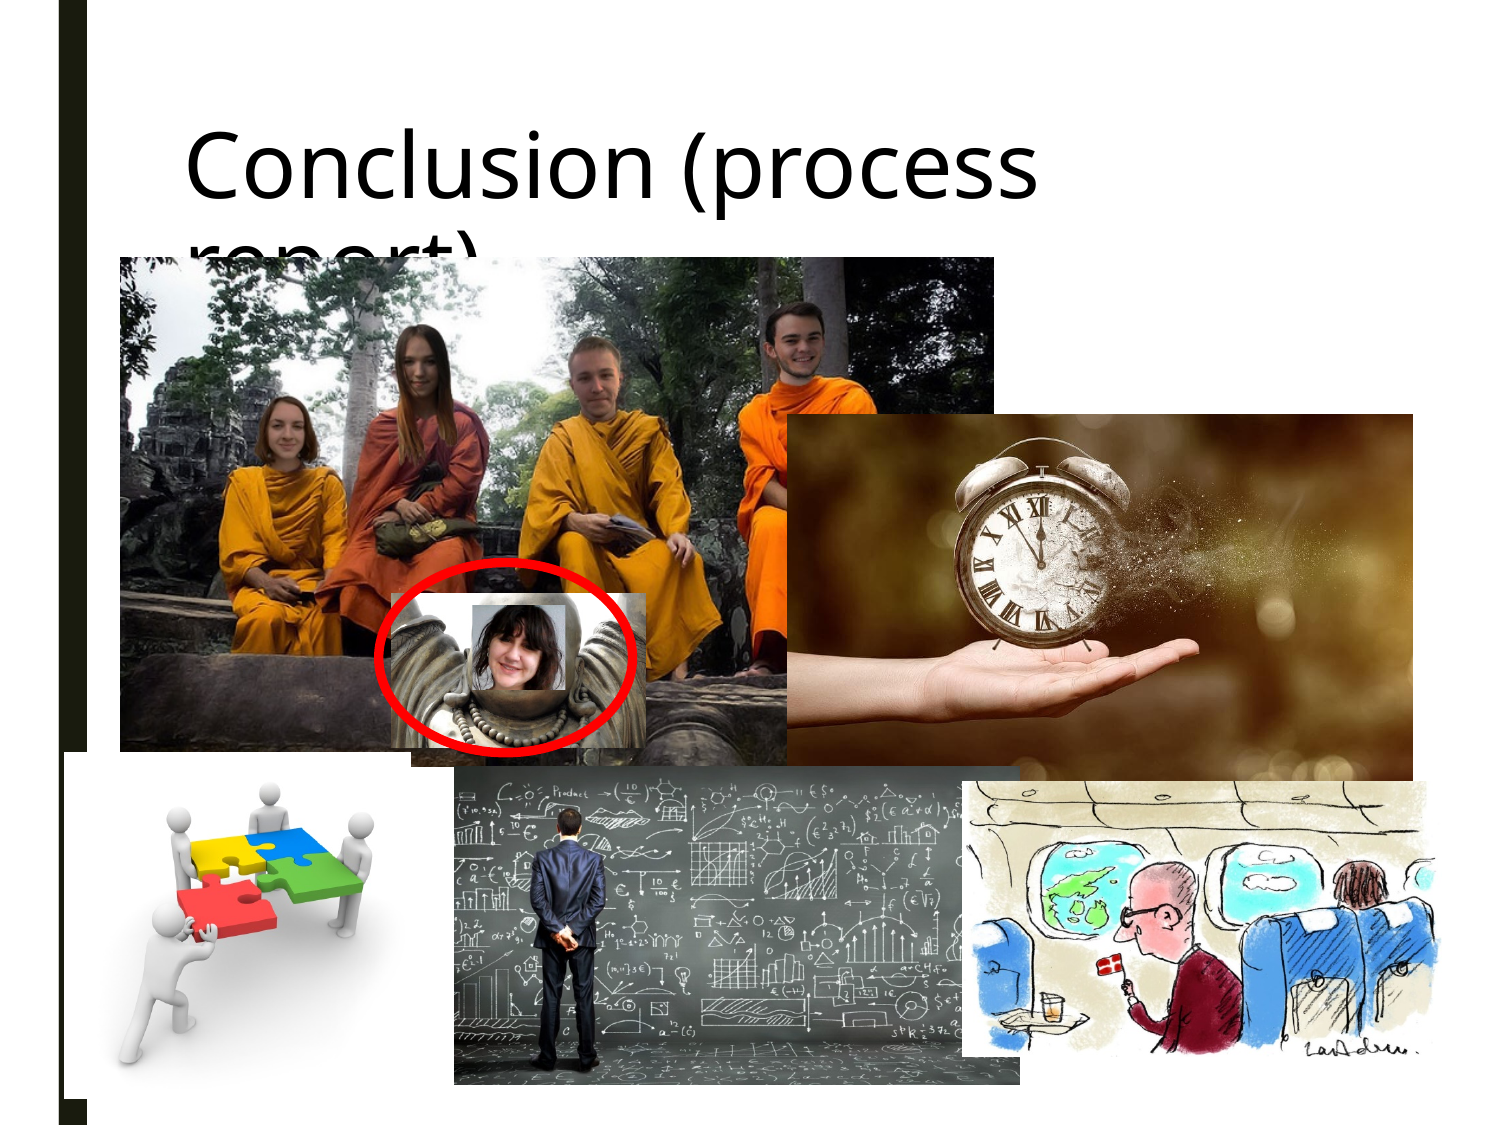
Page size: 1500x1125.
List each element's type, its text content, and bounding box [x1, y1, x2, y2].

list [120, 257, 994, 767]
picture [454, 414, 1442, 1085]
picture [64, 752, 411, 1099]
title Conclusion (process report) [168, 112, 1351, 357]
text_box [391, 593, 646, 749]
